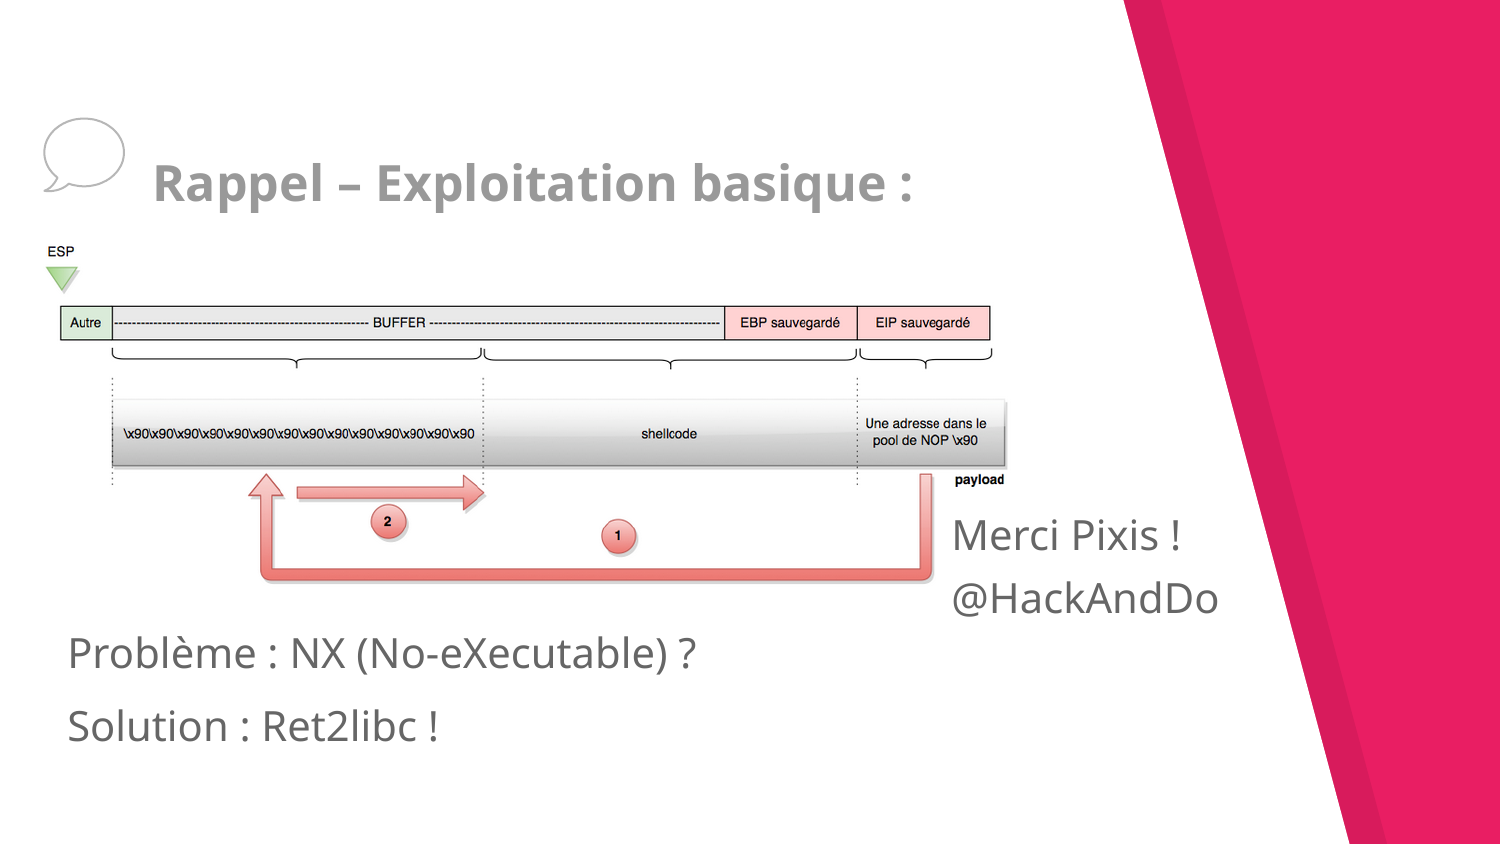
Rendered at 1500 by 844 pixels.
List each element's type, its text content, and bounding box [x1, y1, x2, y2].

text_box Merci Pixis ! @HackAndDo [936, 493, 1241, 709]
title Rappel – Exploitation basique : [137, 159, 1091, 227]
list Problème : NX (No-eXecutable) ? [52, 611, 926, 684]
picture [19, 225, 1068, 603]
text_box Solution : Ret2libc ! [52, 684, 926, 782]
